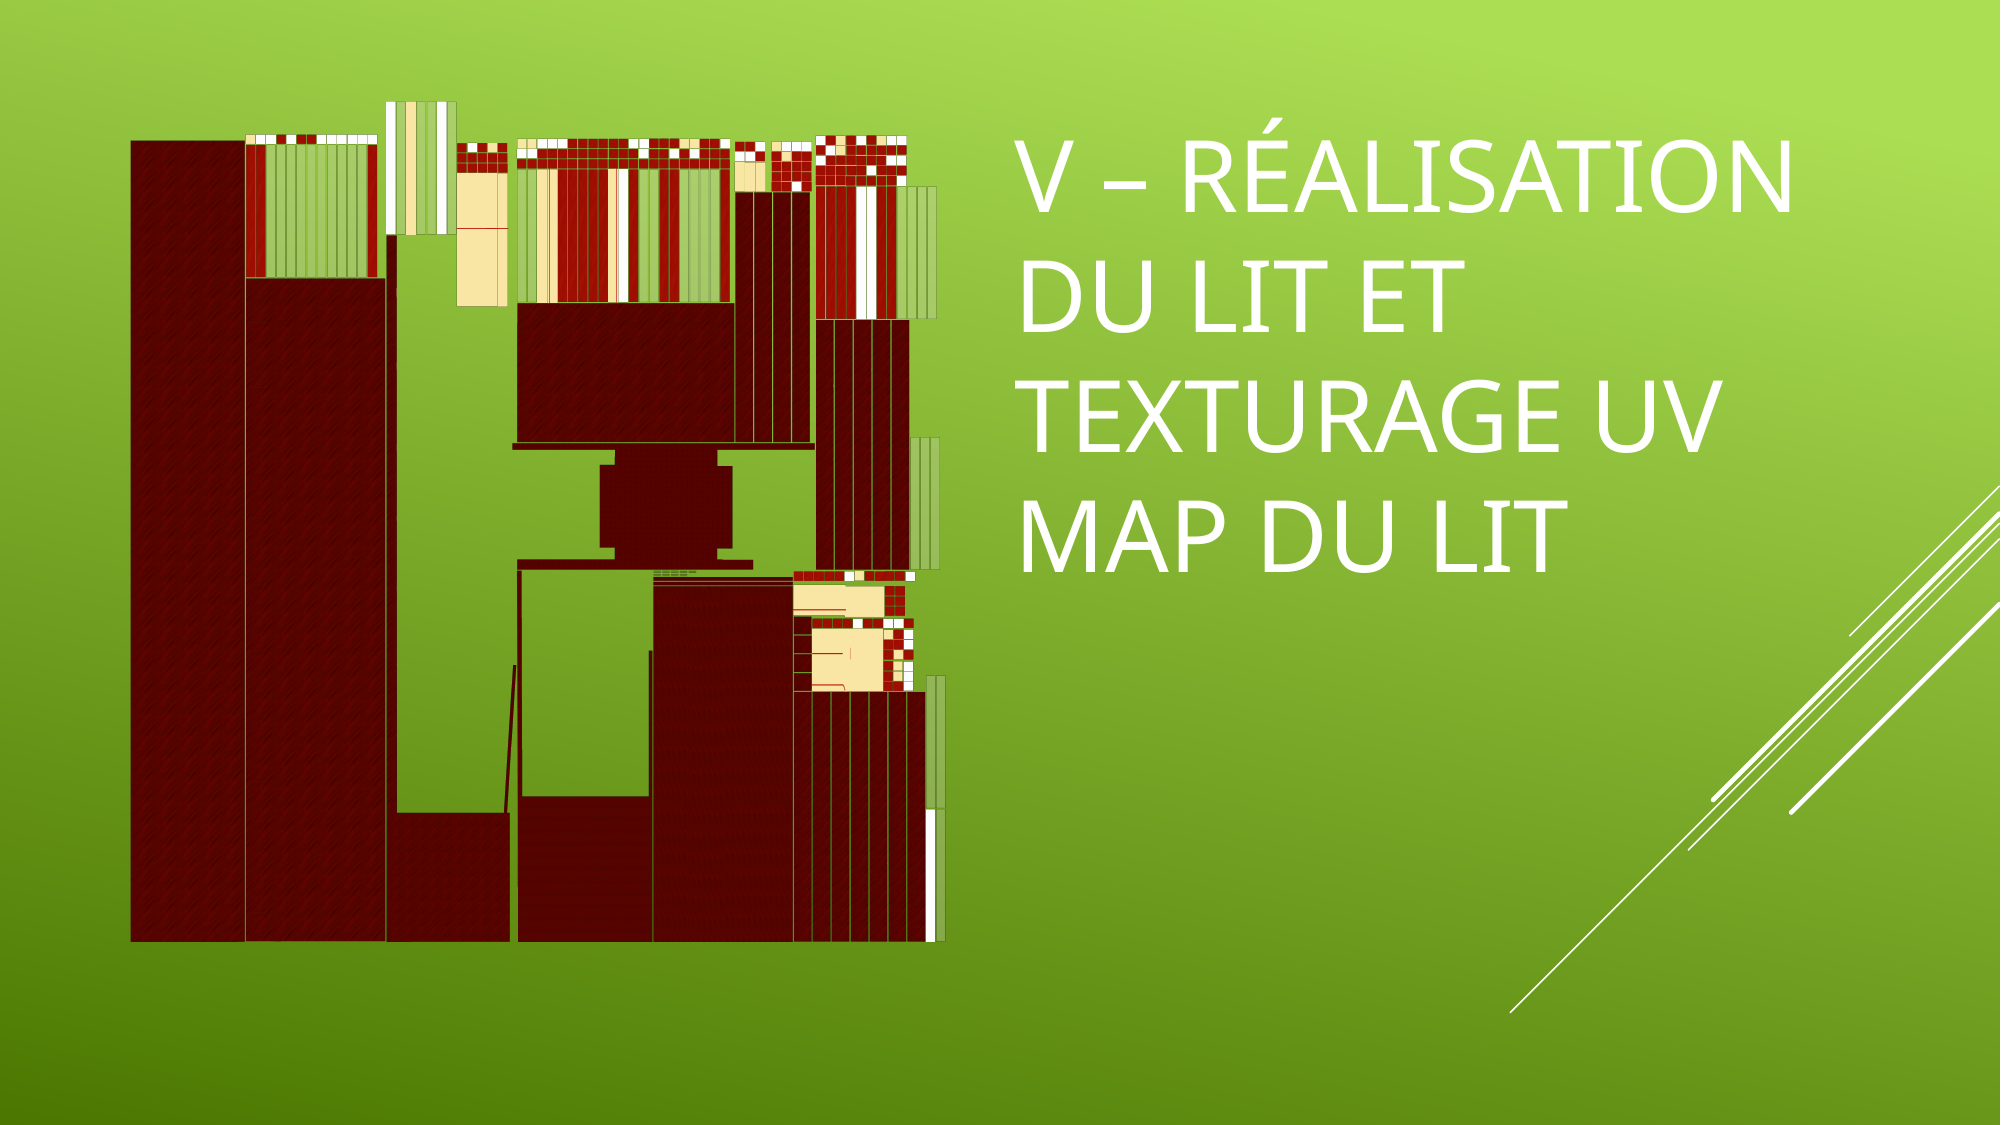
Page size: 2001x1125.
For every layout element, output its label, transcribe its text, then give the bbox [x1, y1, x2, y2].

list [130, 101, 947, 943]
title V – Réalisation du lit et texturage UV map du lit [999, 103, 1888, 600]
